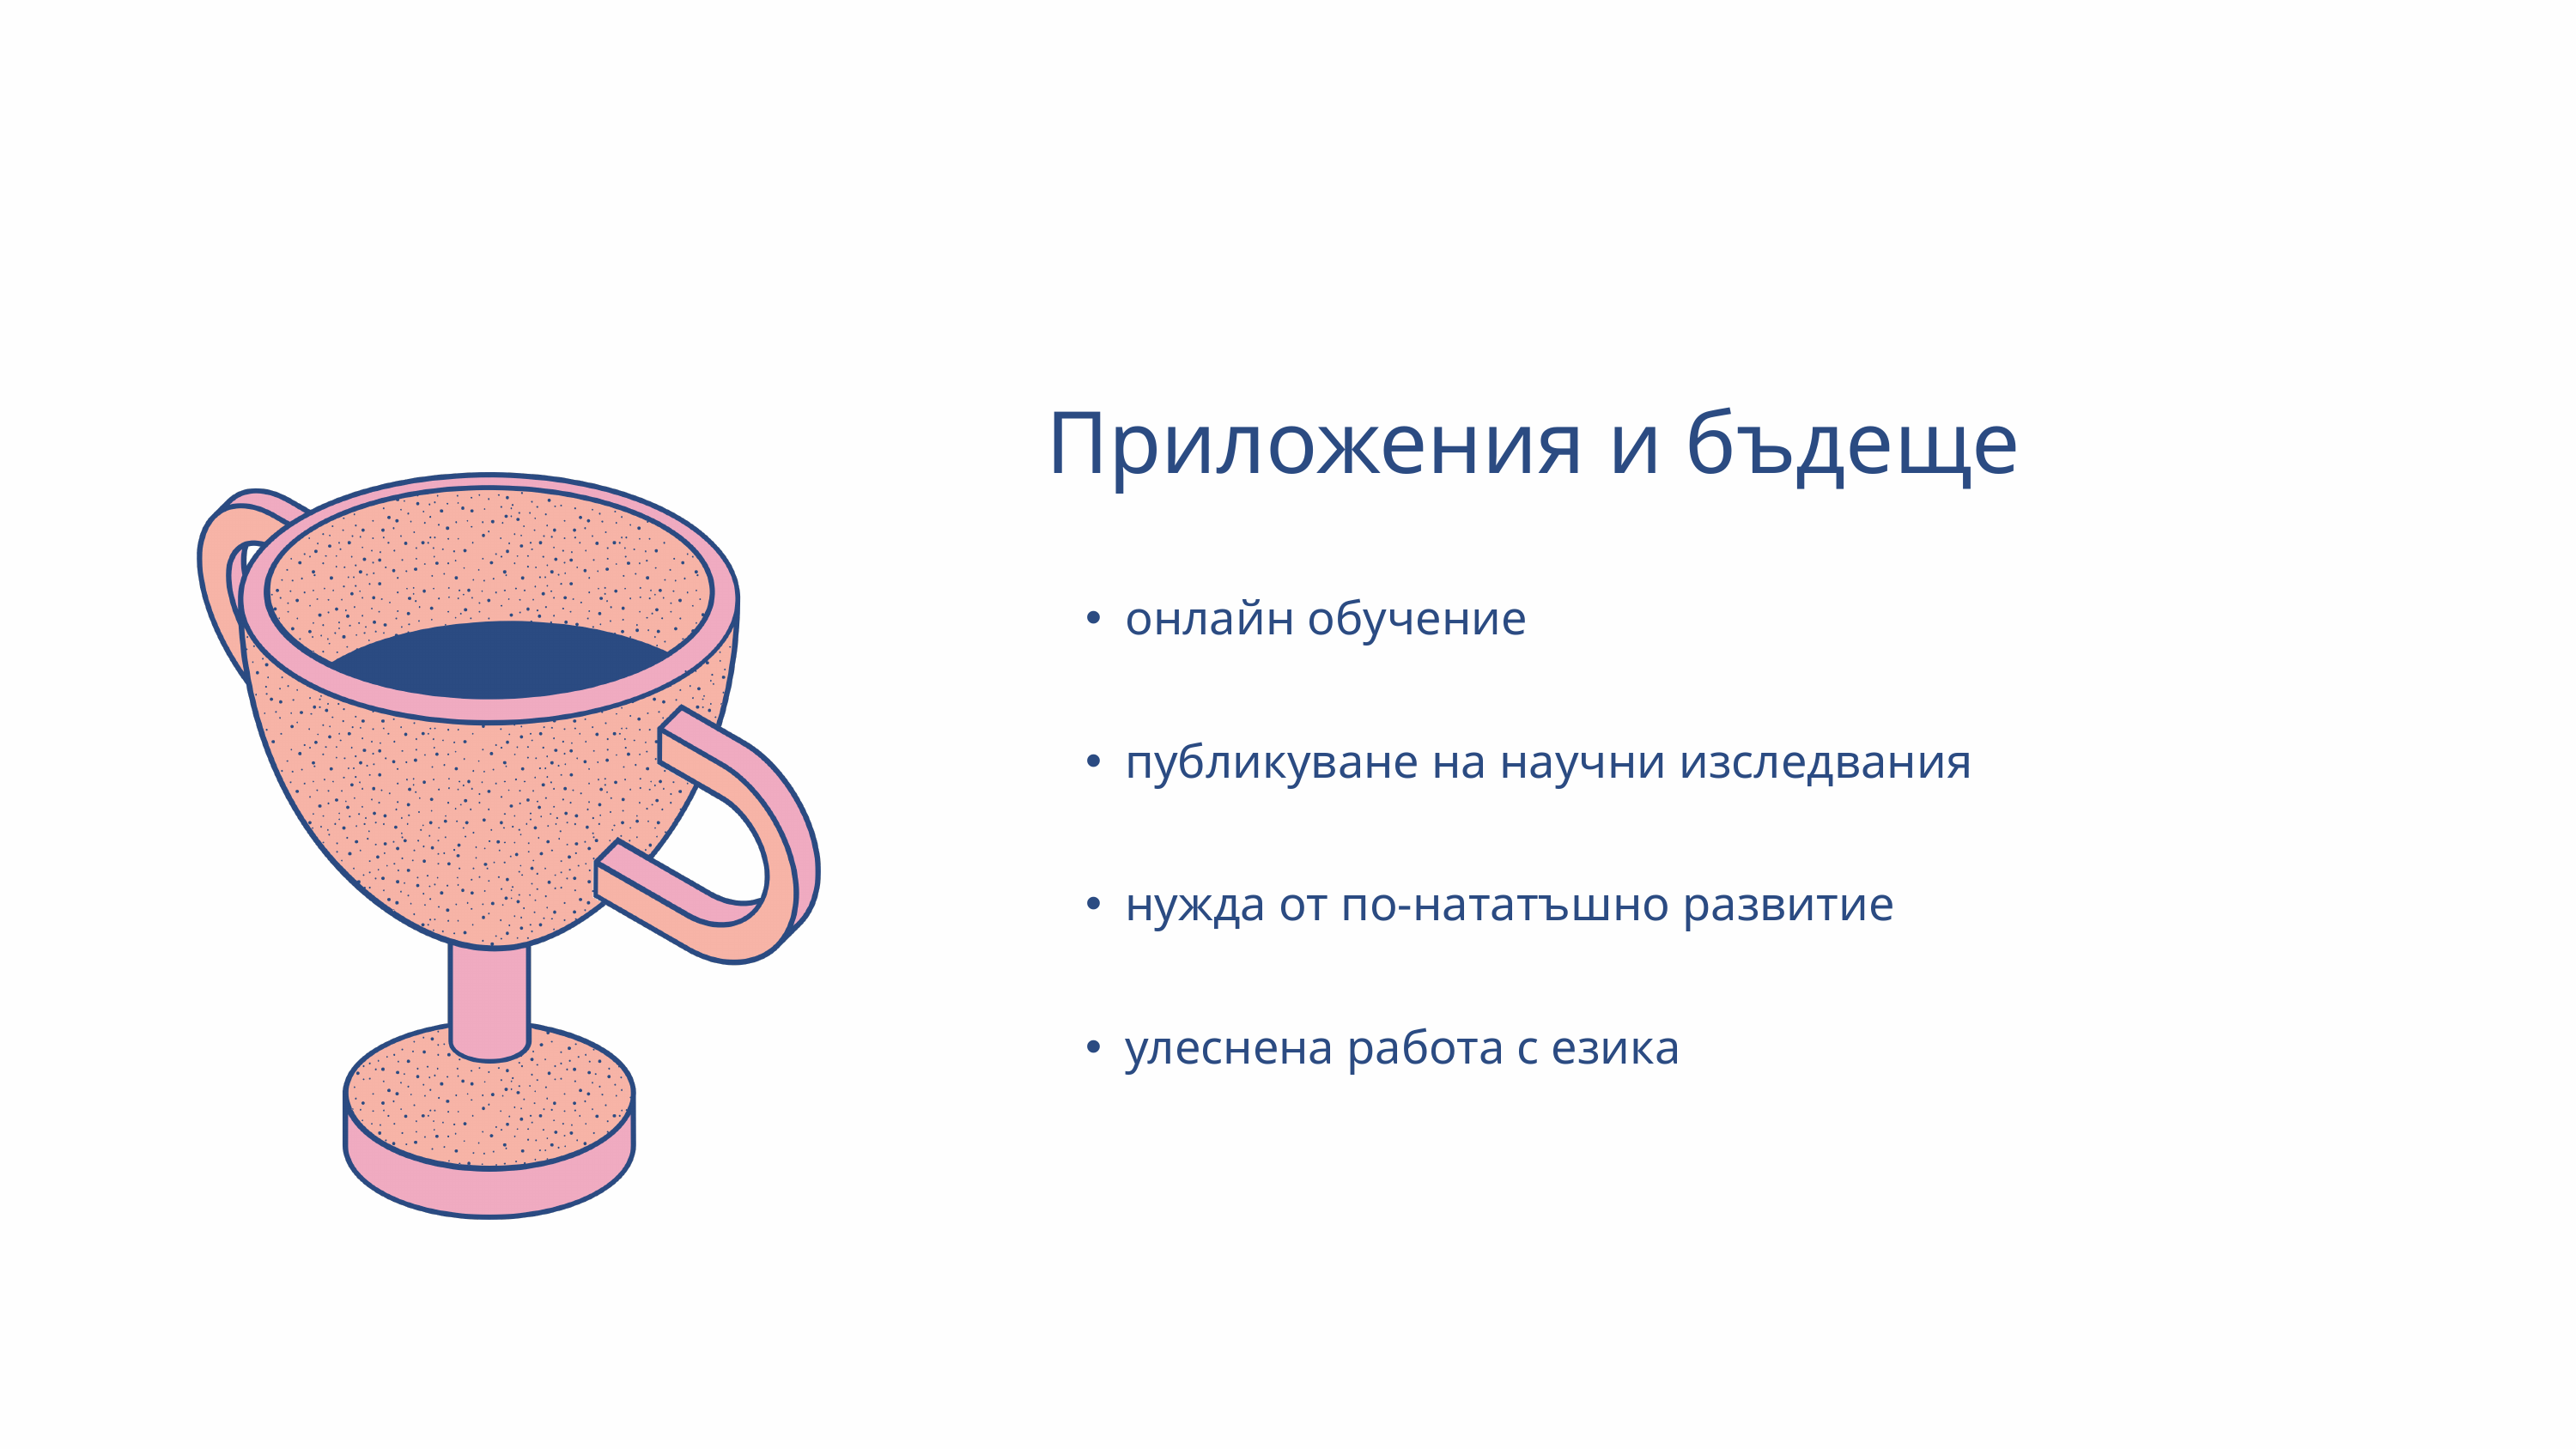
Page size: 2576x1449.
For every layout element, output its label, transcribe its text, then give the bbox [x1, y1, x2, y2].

table_cell онлайн обучение [1022, 548, 2449, 685]
table_cell улеснена работа с езика [1022, 977, 2449, 1113]
table_cell публикуване на научни изследвания [1022, 691, 2449, 828]
picture [197, 470, 822, 1221]
table_cell нужда от по-нататъшно развитие [1022, 834, 2449, 971]
table_header Приложения и бъдеще [1022, 335, 2449, 542]
